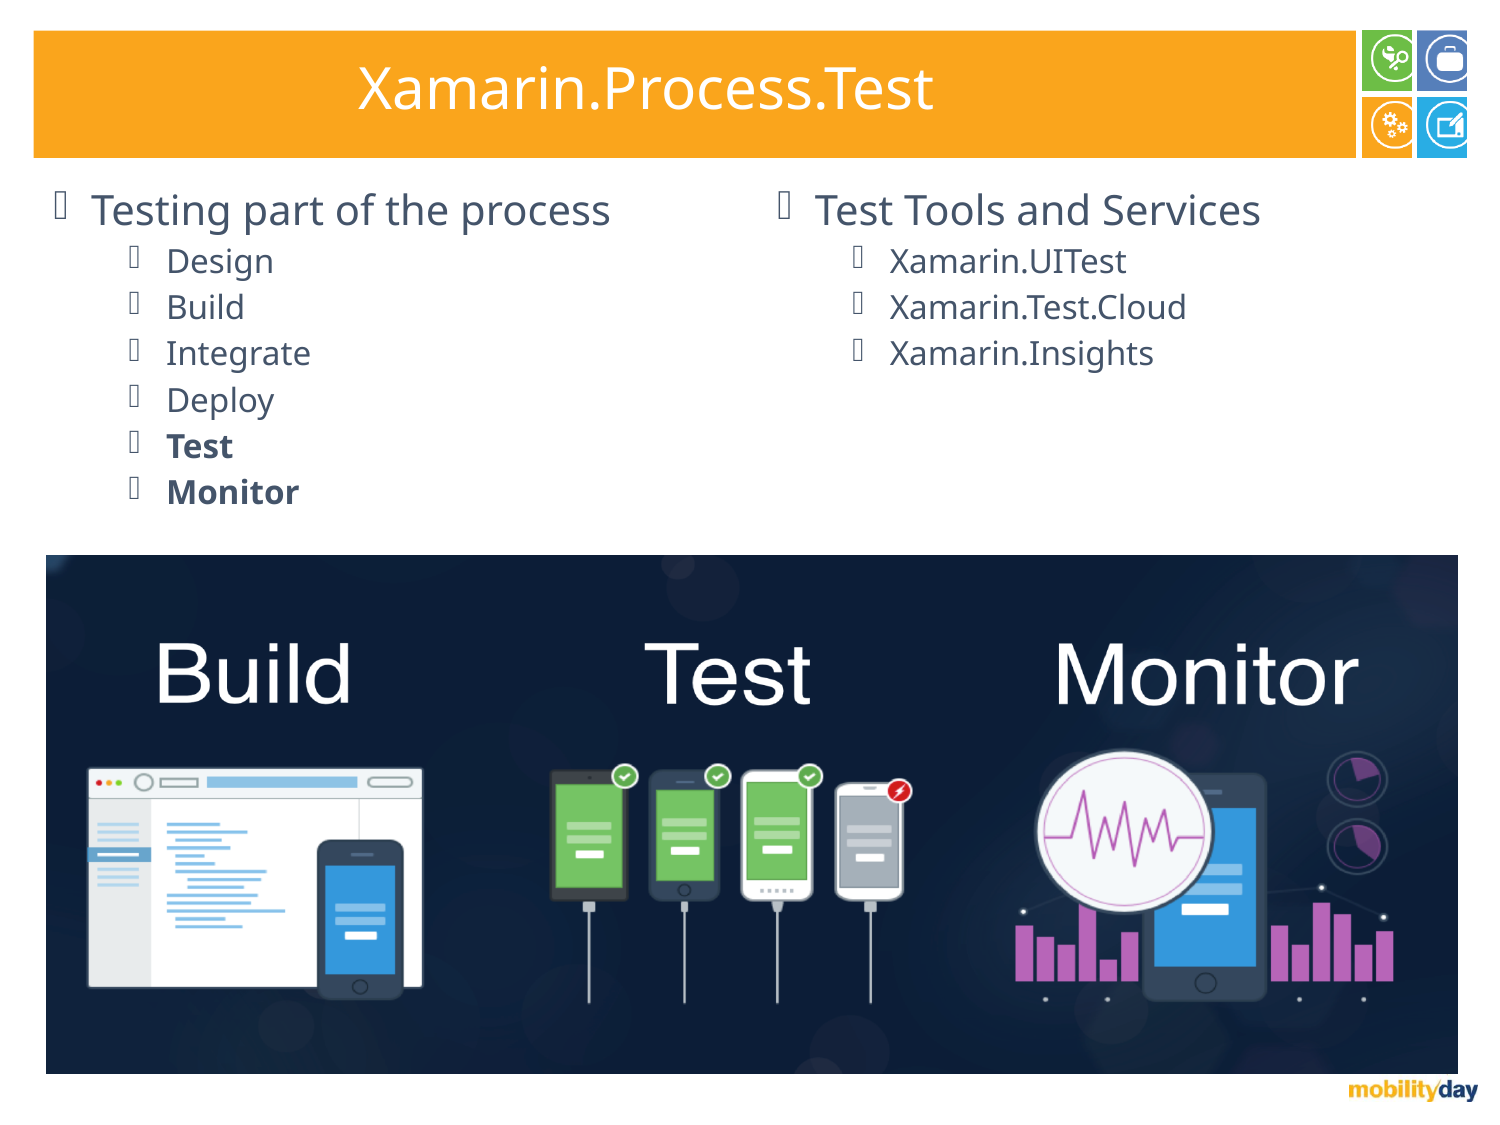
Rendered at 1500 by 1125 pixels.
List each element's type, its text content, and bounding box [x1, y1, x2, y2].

title Xamarin.Process.Test [62, 51, 1230, 139]
picture [1362, 97, 1412, 158]
picture [46, 555, 1478, 1102]
picture [1417, 97, 1467, 158]
list Testing part of the process Design Build Integrate Deploy Test Monitor [38, 181, 732, 983]
text_box Test Tools and Services Xamarin.UITest Xamarin.Test.Cloud Xamarin.Insights [762, 181, 1456, 555]
picture [1417, 30, 1467, 91]
picture [1362, 30, 1412, 91]
